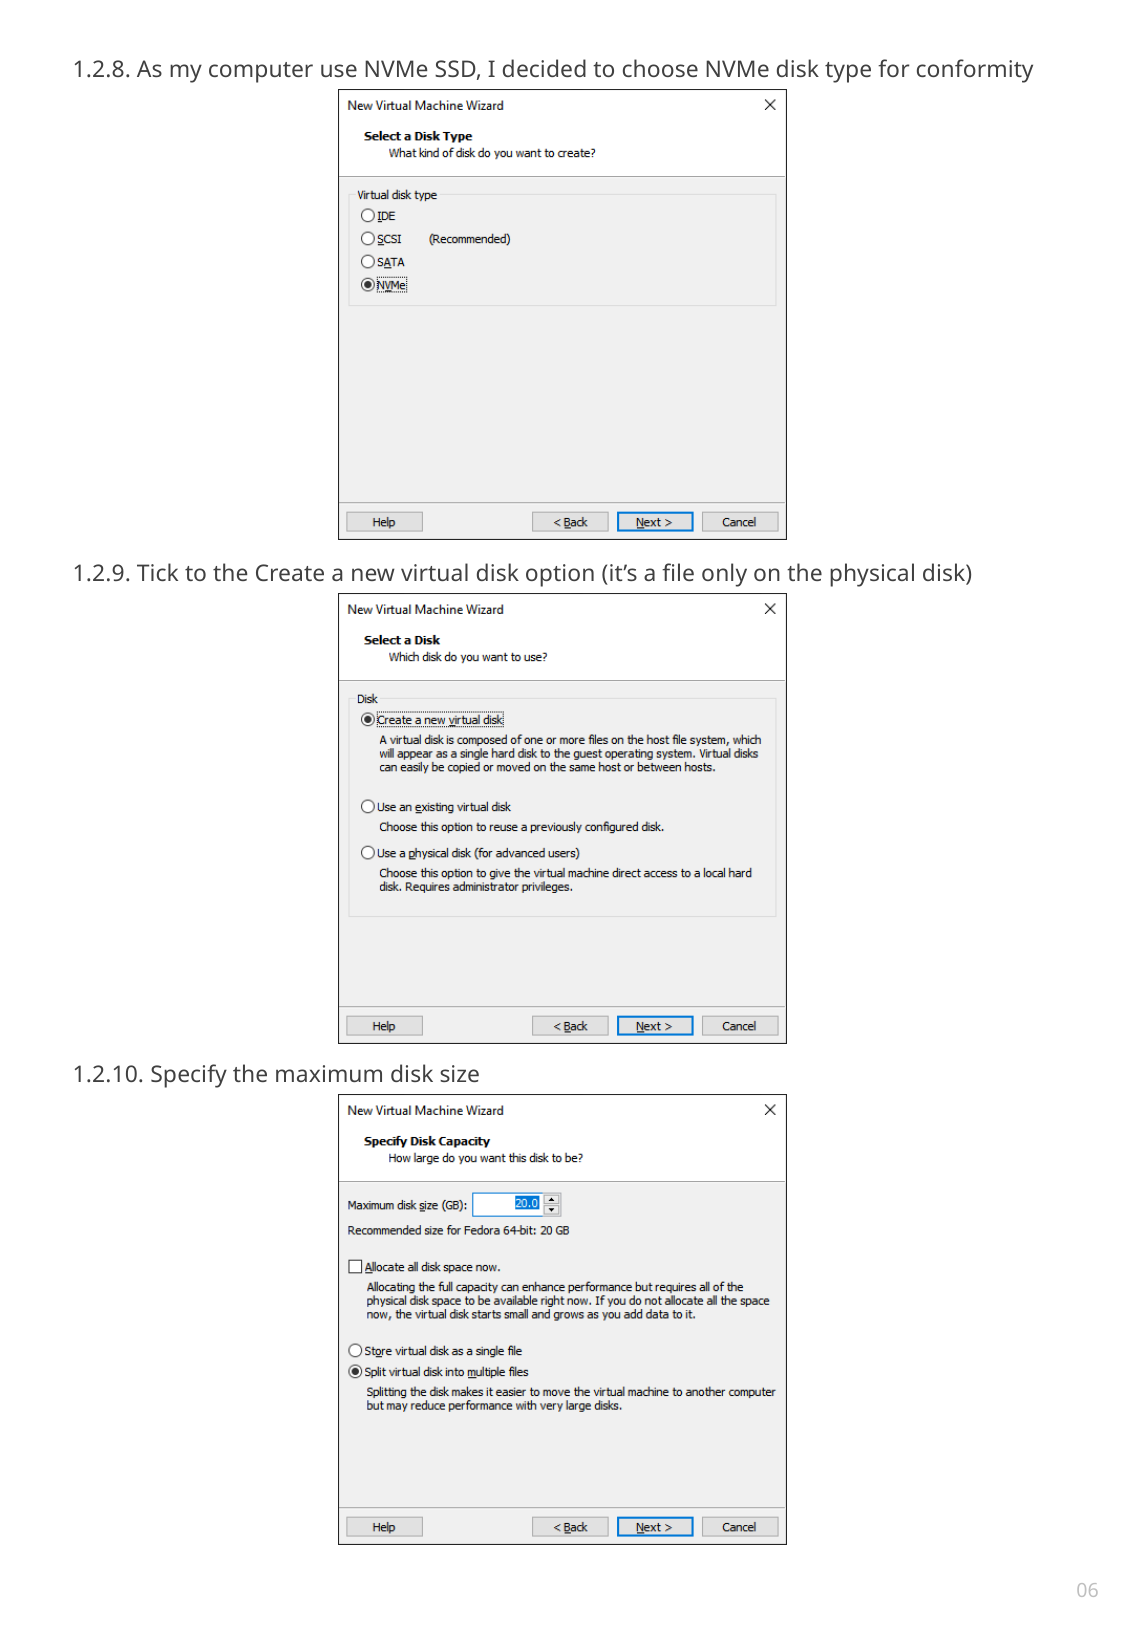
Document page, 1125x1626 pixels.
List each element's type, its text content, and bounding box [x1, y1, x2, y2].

text_box 1.2.8. As my computer use NVMe SSD, I decided to choose NVMe disk type for conformity [57, 47, 1125, 90]
text_box 1.2.10. Specify the maximum disk size [57, 1052, 1035, 1095]
picture [338, 593, 787, 1044]
text_box 06 [1061, 1570, 1123, 1609]
picture [338, 1094, 787, 1545]
picture [338, 89, 787, 540]
text_box 1.2.9. Tick to the Create a new virtual disk option (it’s a file only on the physical disk) [57, 551, 1062, 594]
